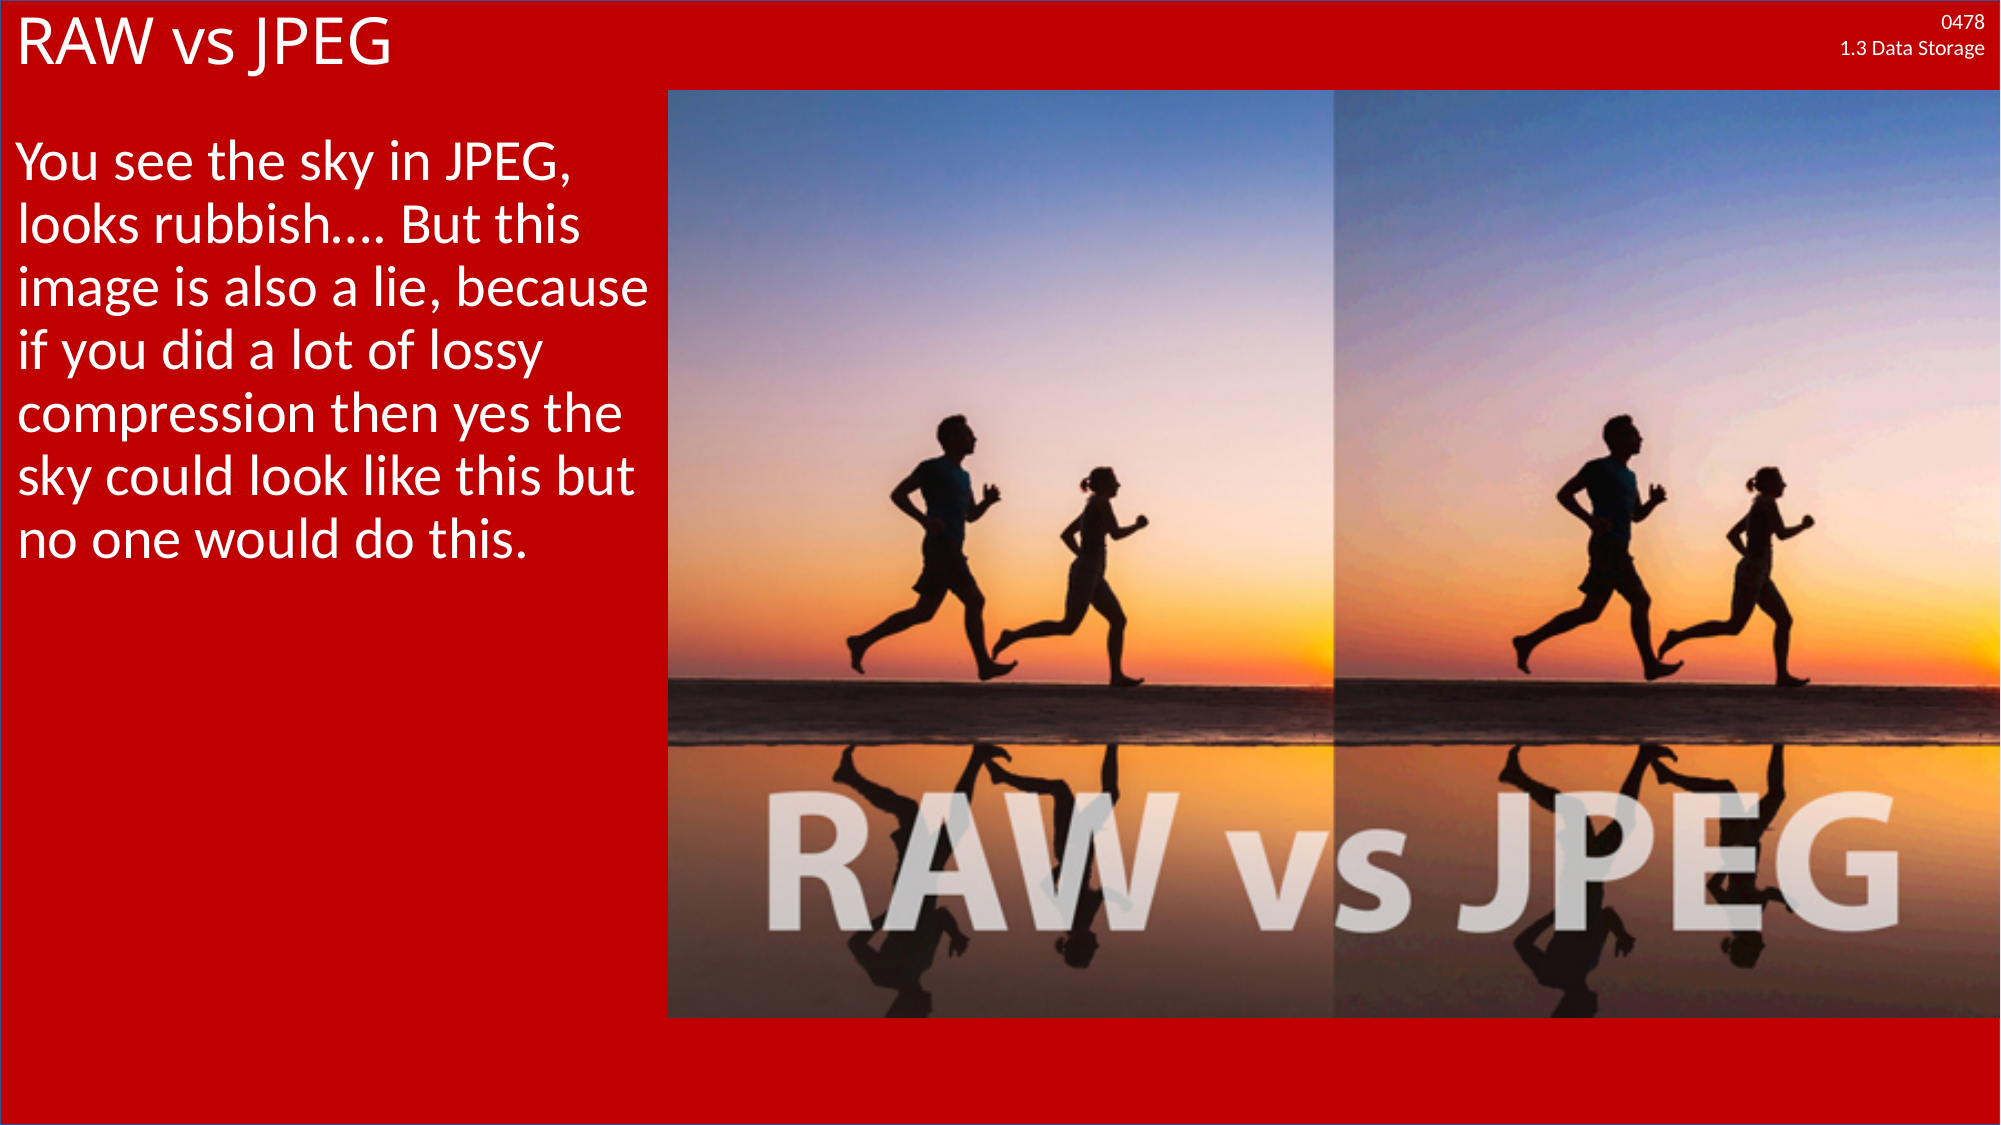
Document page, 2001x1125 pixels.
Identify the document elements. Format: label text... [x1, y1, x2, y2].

list You see the sky in JPEG, looks rubbish…. But this image is also a lie, because if you did a lot of lossy compression then yes the sky could look like this but no one would do this. [0, 123, 669, 1125]
picture [668, 90, 2000, 1018]
title RAW vs JPEG [0, 0, 2000, 86]
